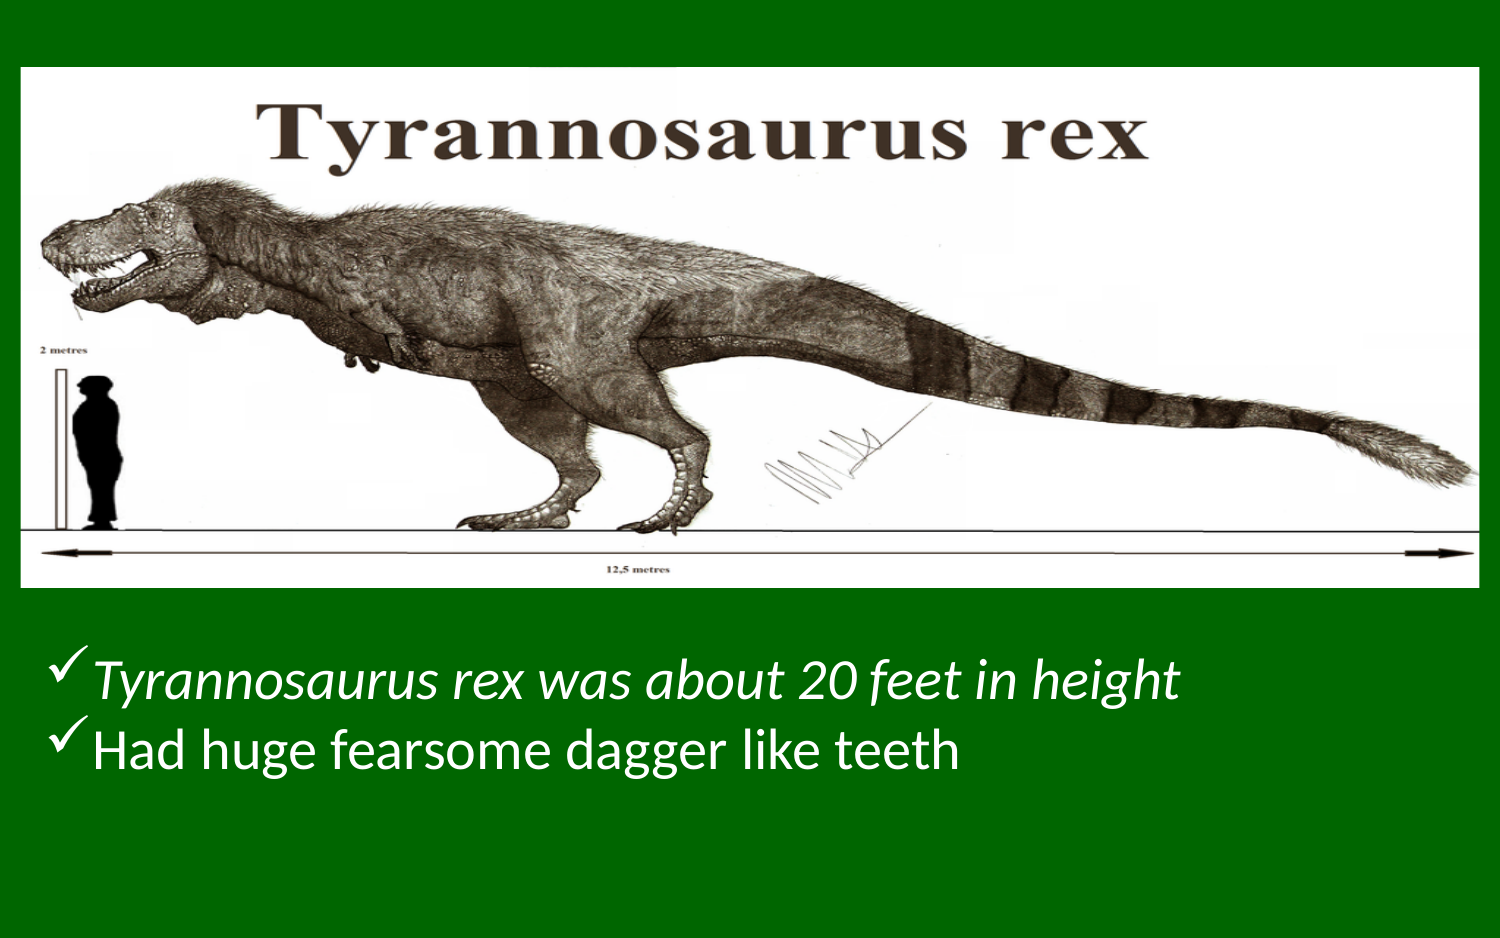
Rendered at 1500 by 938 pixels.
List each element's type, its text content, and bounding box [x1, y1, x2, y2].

text_box Tyrannosaurus rex was about 20 feet in height Had huge fearsome dagger like teeth [29, 634, 1465, 789]
picture [20, 66, 1480, 589]
